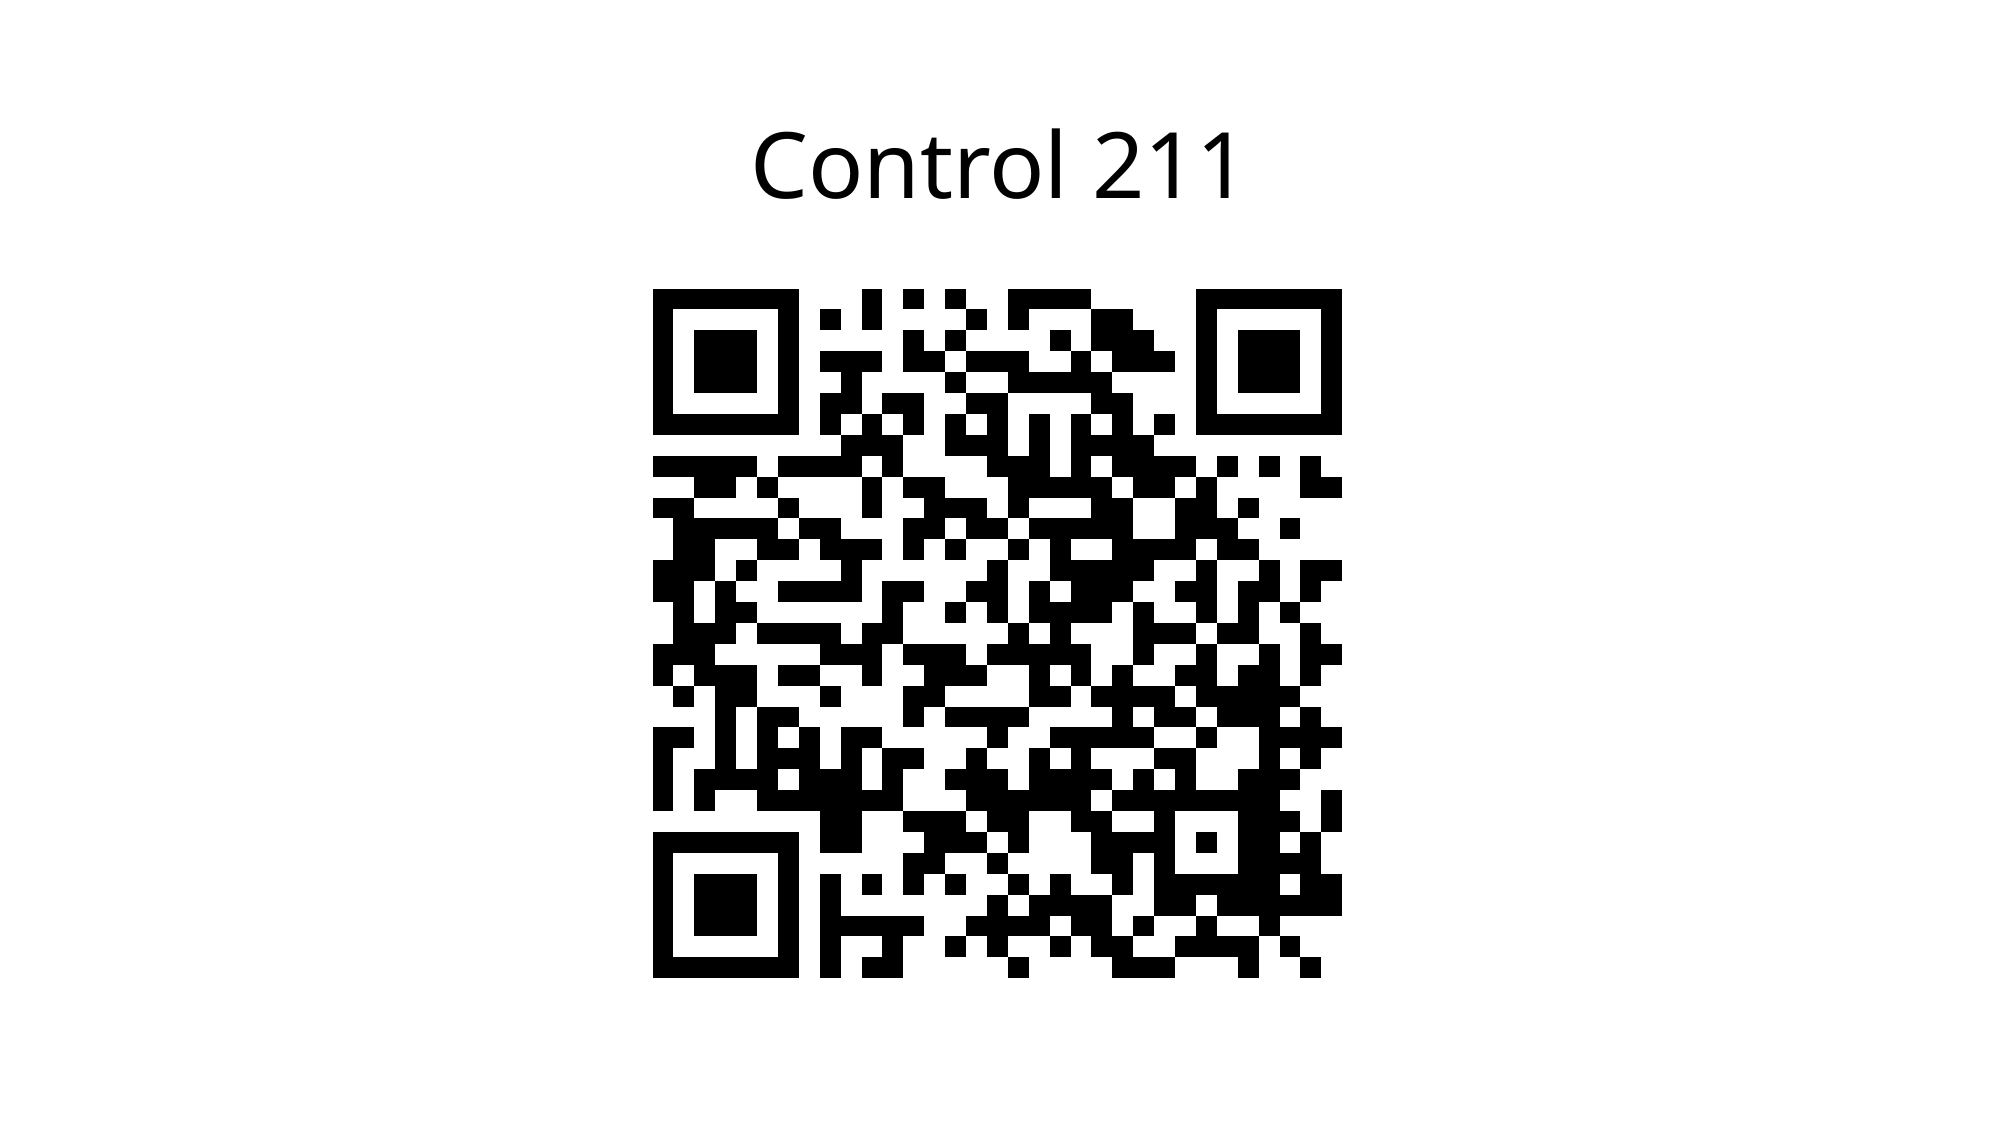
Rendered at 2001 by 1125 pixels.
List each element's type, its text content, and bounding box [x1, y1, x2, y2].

title Control 211 [137, 59, 1863, 278]
picture [582, 218, 1418, 1054]
